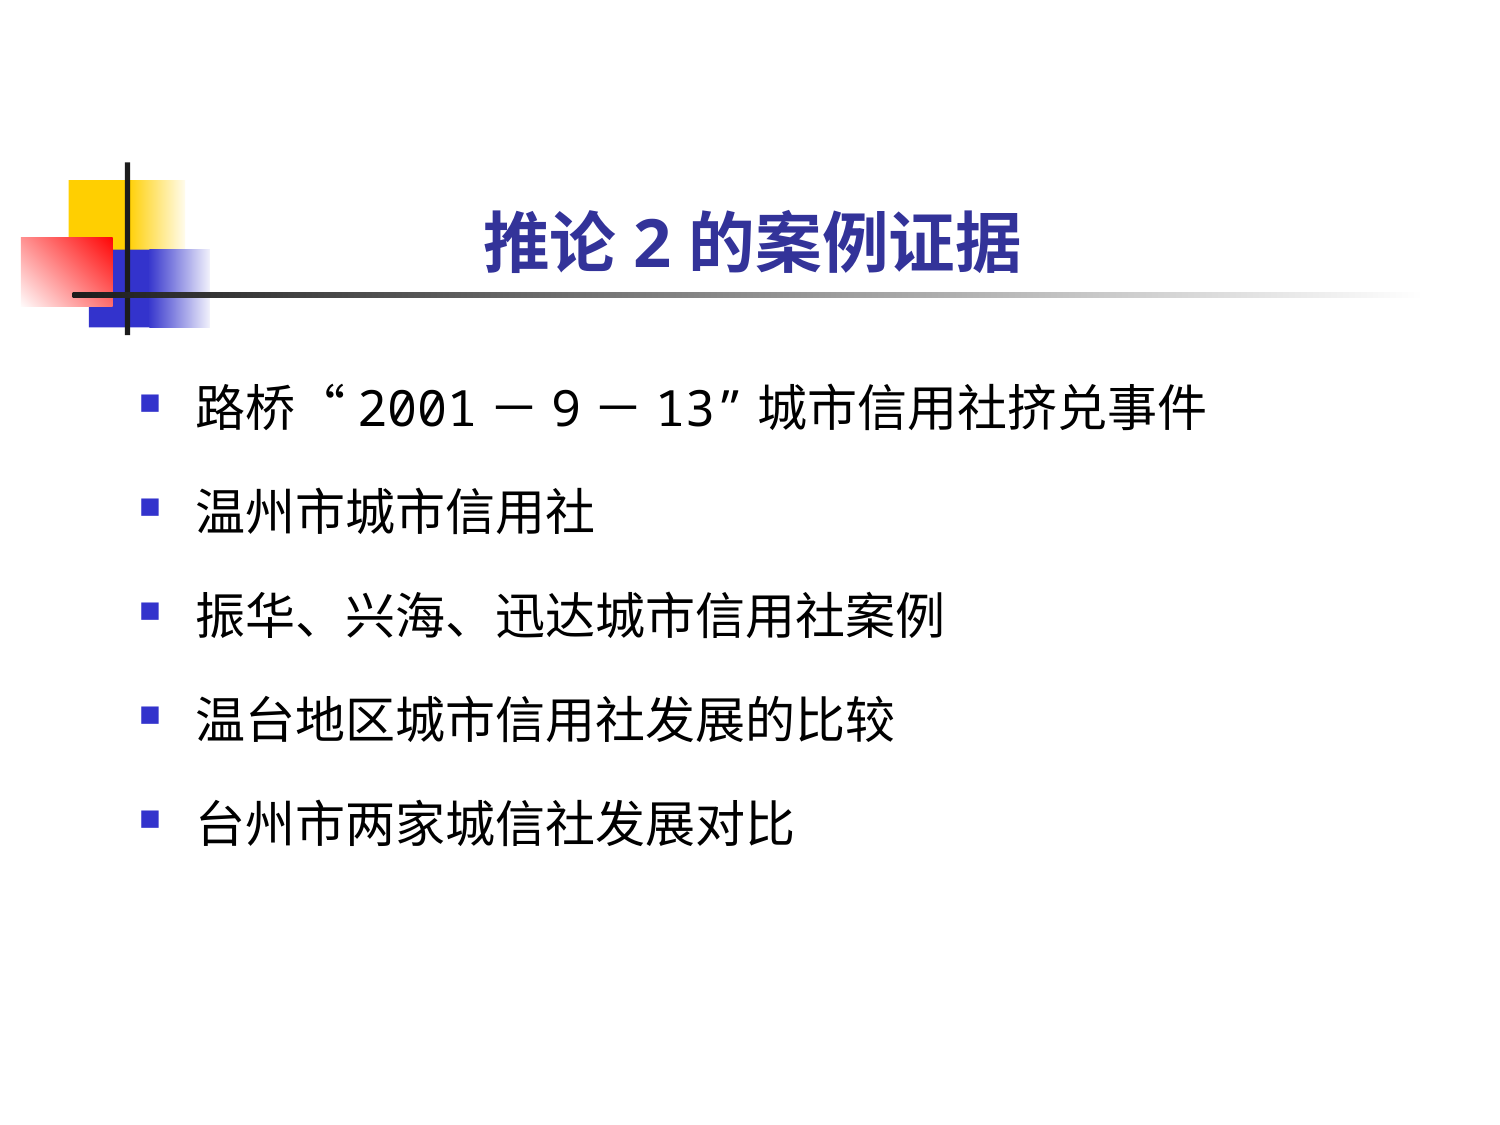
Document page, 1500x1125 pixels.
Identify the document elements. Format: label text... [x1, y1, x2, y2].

list 路桥“2001－9－13”城市信用社挤兑事件 温州市城市信用社 振华、兴海、迅达城市信用社案例 温台地区城市信用社发展的比较 台州市两家城信社发展对比 [123, 290, 1436, 1019]
title 推论2的案例证据 [188, 101, 1318, 289]
